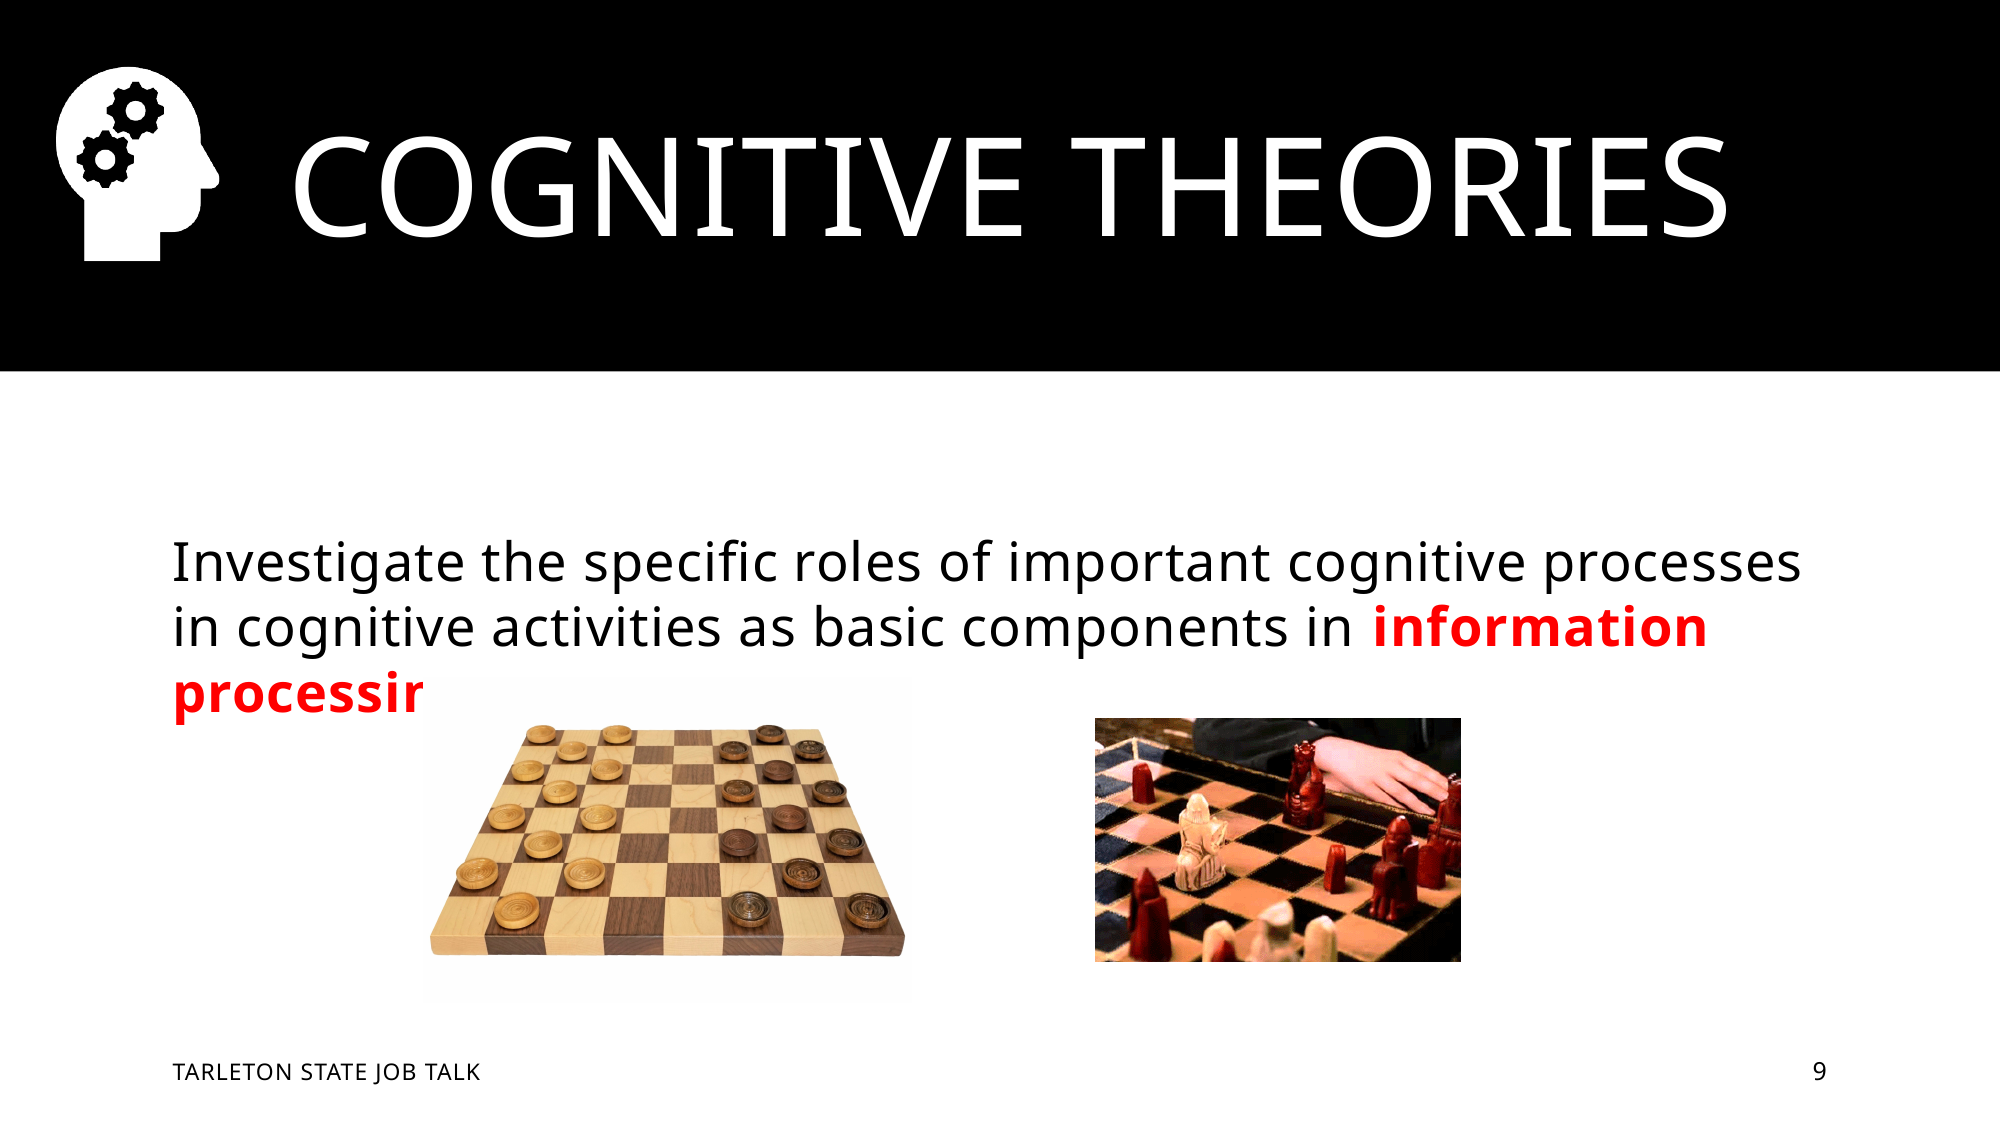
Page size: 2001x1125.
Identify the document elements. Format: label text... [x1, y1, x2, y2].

list Investigate the specific roles of important cognitive processes in cognitive activities as basic components in information processing [157, 424, 1842, 1014]
footer Tarleton State Job Talk [157, 1042, 689, 1103]
picture [1095, 718, 1461, 962]
picture [422, 677, 912, 1003]
picture [22, 53, 253, 284]
title Cognitive theories [157, 52, 1842, 332]
slide_number 9 [1688, 1042, 1842, 1103]
